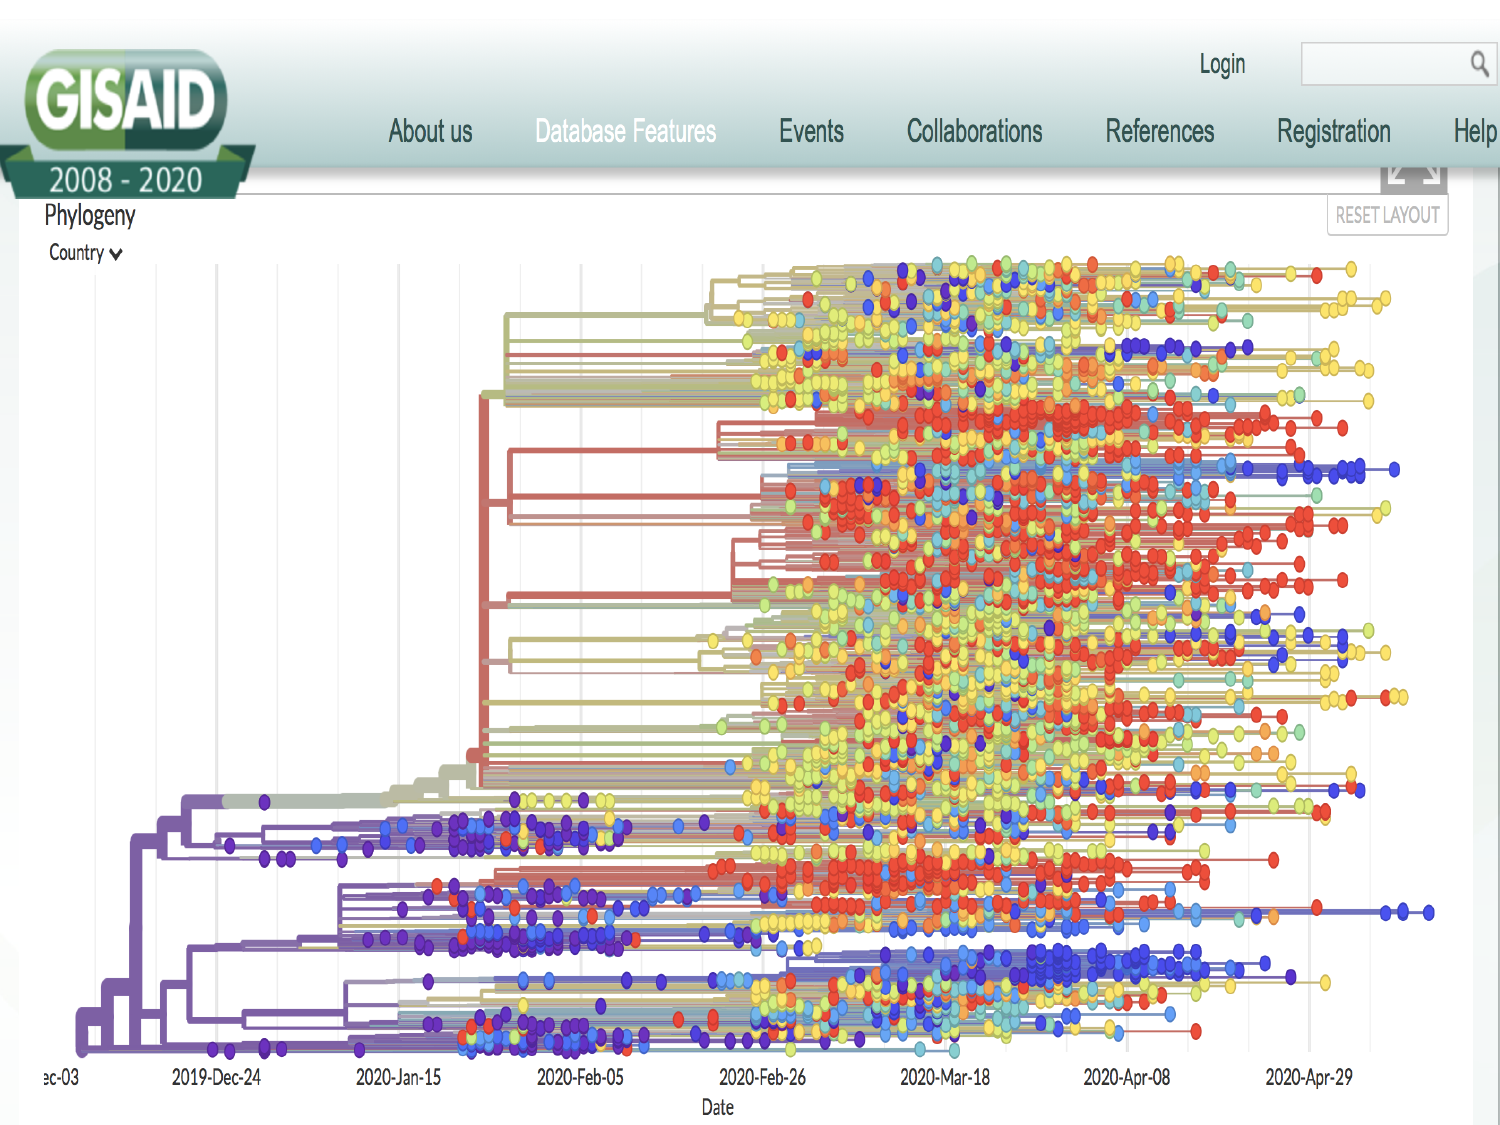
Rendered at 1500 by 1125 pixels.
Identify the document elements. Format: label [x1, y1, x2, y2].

list [0, 18, 1500, 1125]
